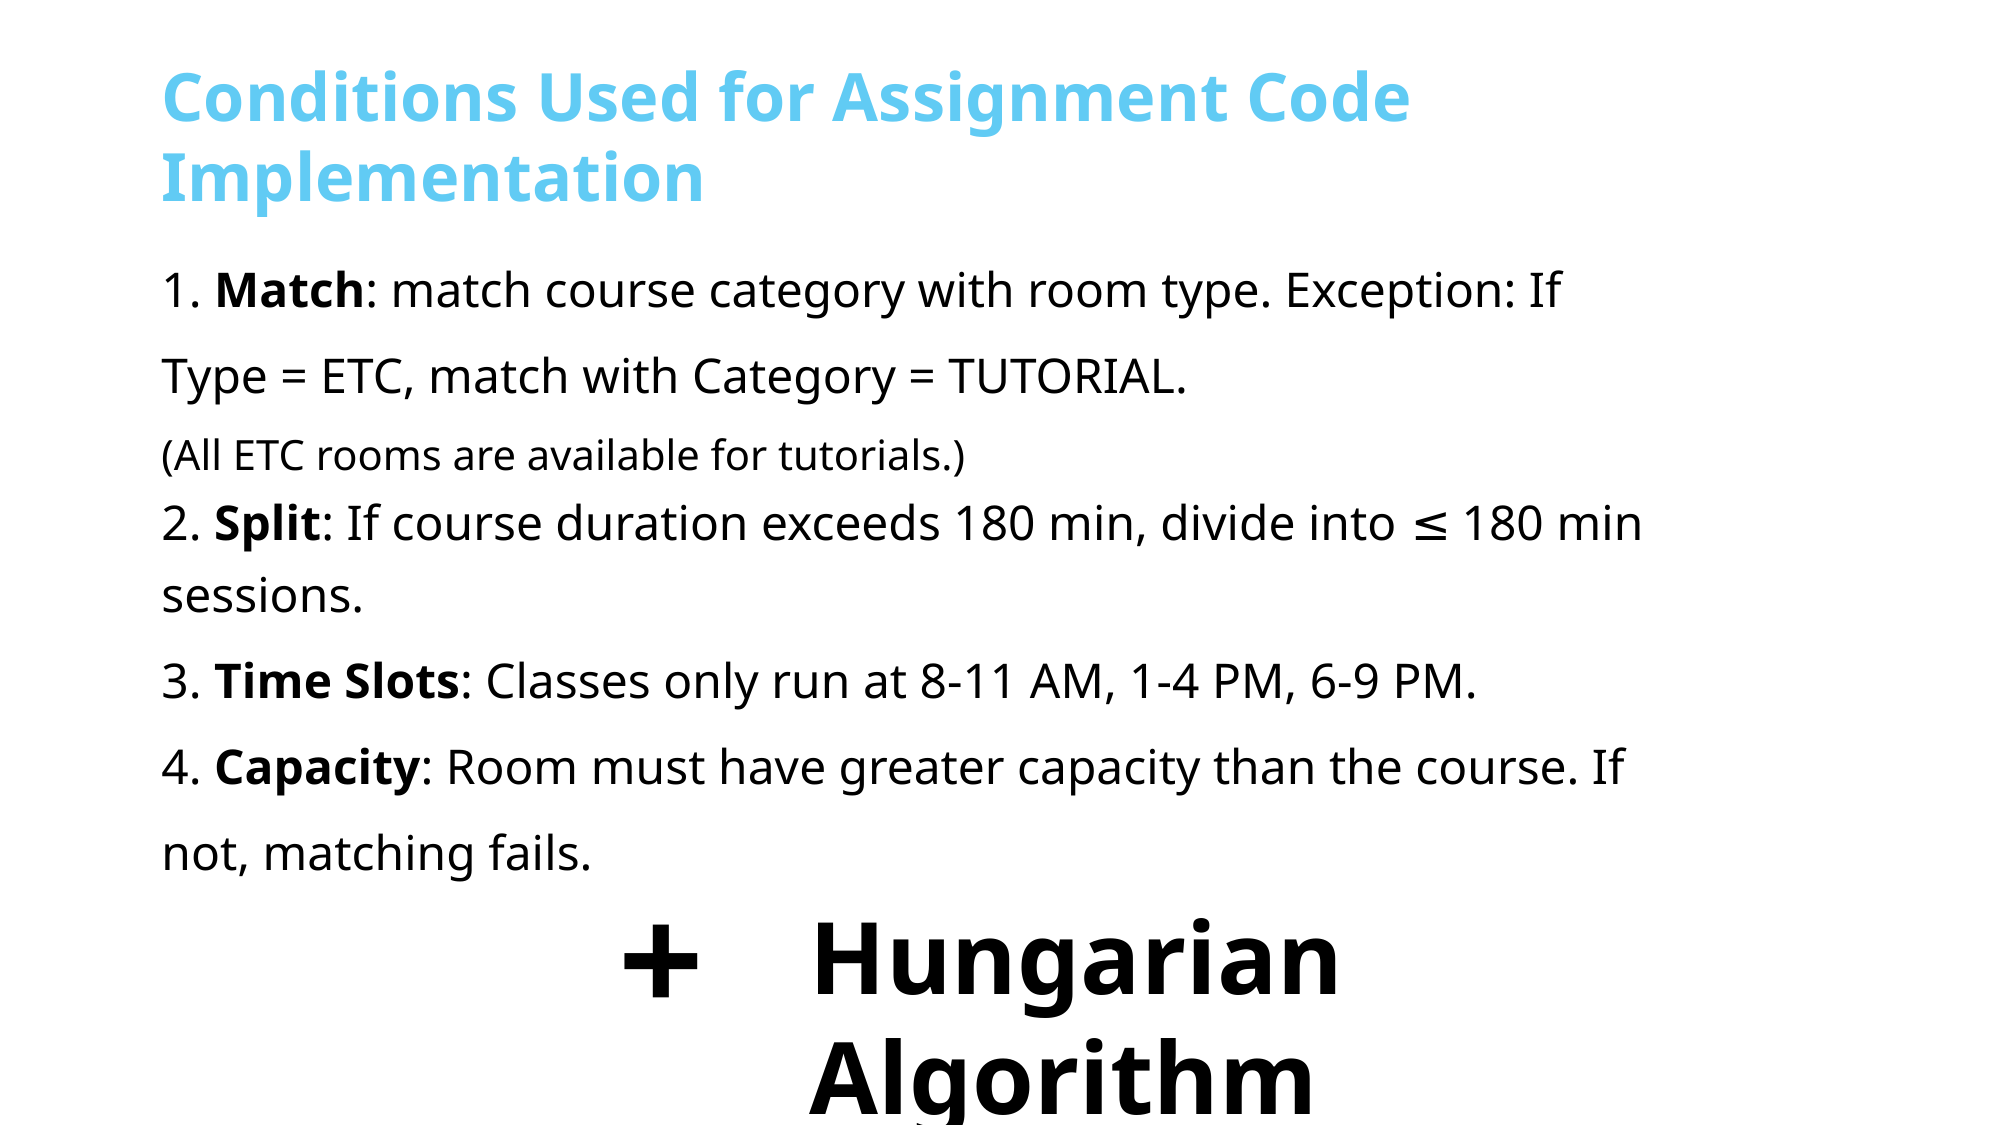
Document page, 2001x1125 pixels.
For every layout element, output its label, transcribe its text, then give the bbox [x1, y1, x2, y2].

text_box + [604, 856, 684, 1052]
text_box 1. Match: match course category with room type. Exception: If Type = ETC, match with Category = TUTORIAL. (All ETC rooms are available for tutorials.) 2. Split: If course duration exceeds 180 min, divide into ≤ 180 min sessions. 3. Time Slots: Classes only run at 8-11 AM, 1-4 PM, 6-9 PM. 4. Capacity: Room must have greater capacity than the course. If not, matching fails. [146, 223, 1677, 1125]
text_box Conditions Used for Assignment Code Implementation [146, 46, 1695, 222]
text_box Hungarian Algorithm [794, 887, 1876, 1125]
